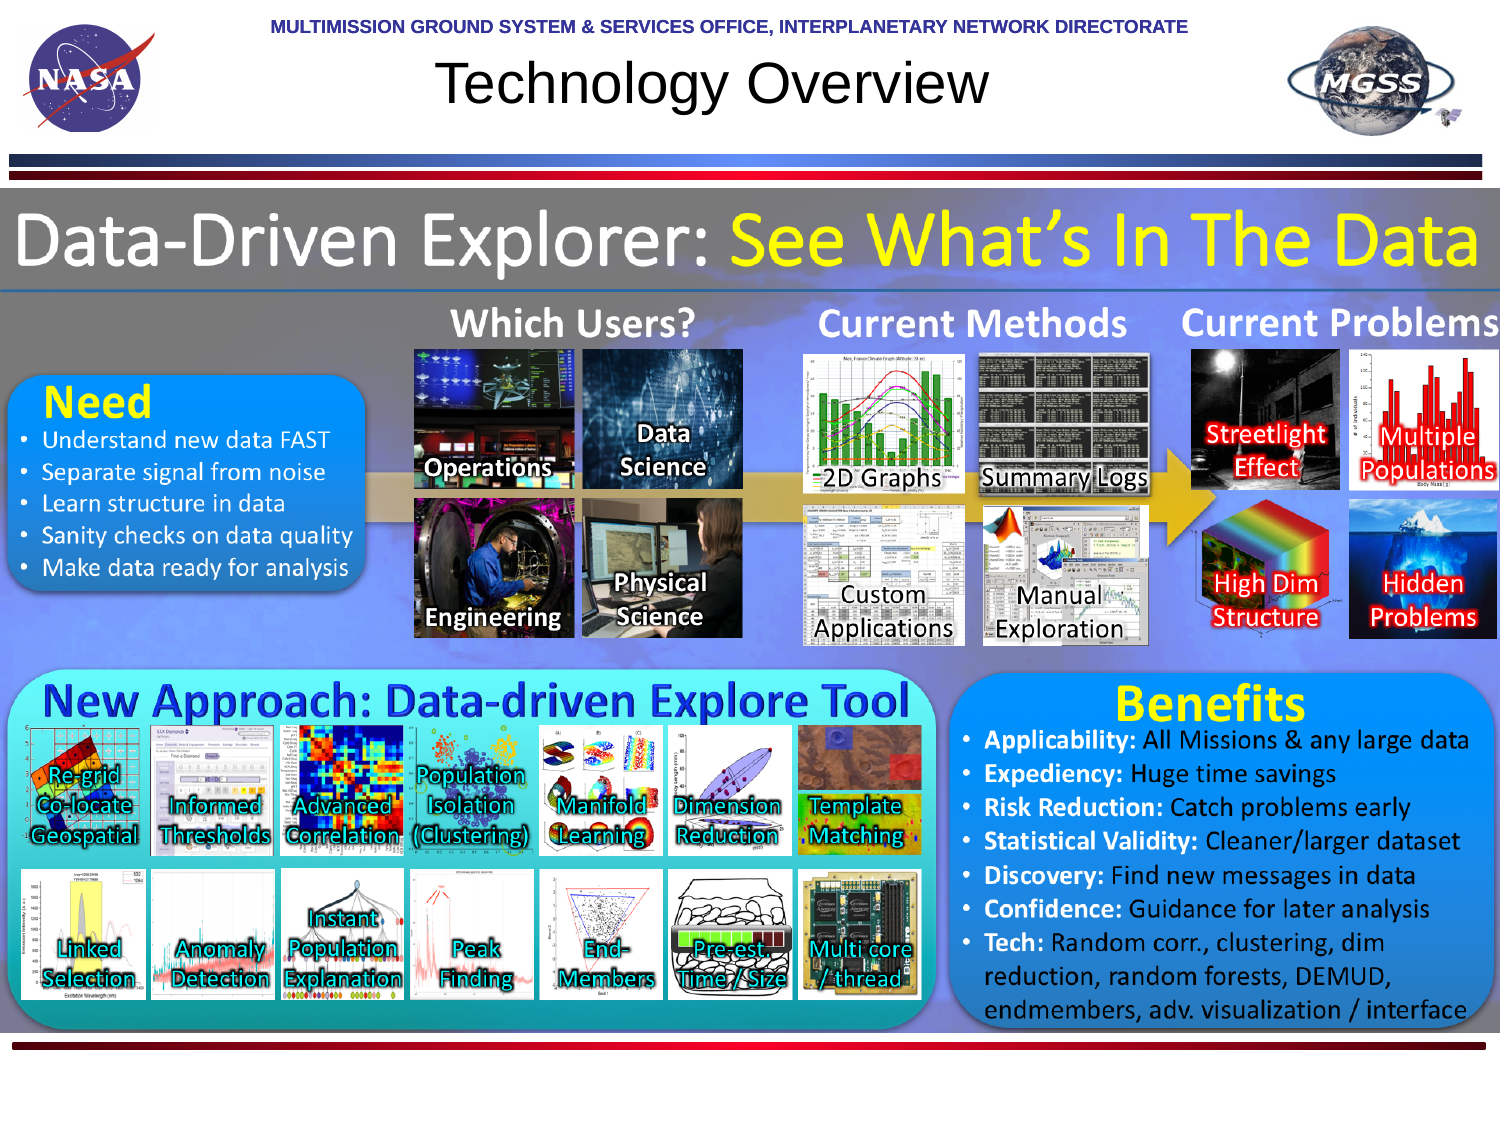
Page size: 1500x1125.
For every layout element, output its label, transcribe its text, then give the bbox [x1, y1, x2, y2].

title Technology Overview [37, 38, 1388, 133]
picture [1287, 17, 1463, 138]
picture [0, 188, 1500, 1033]
